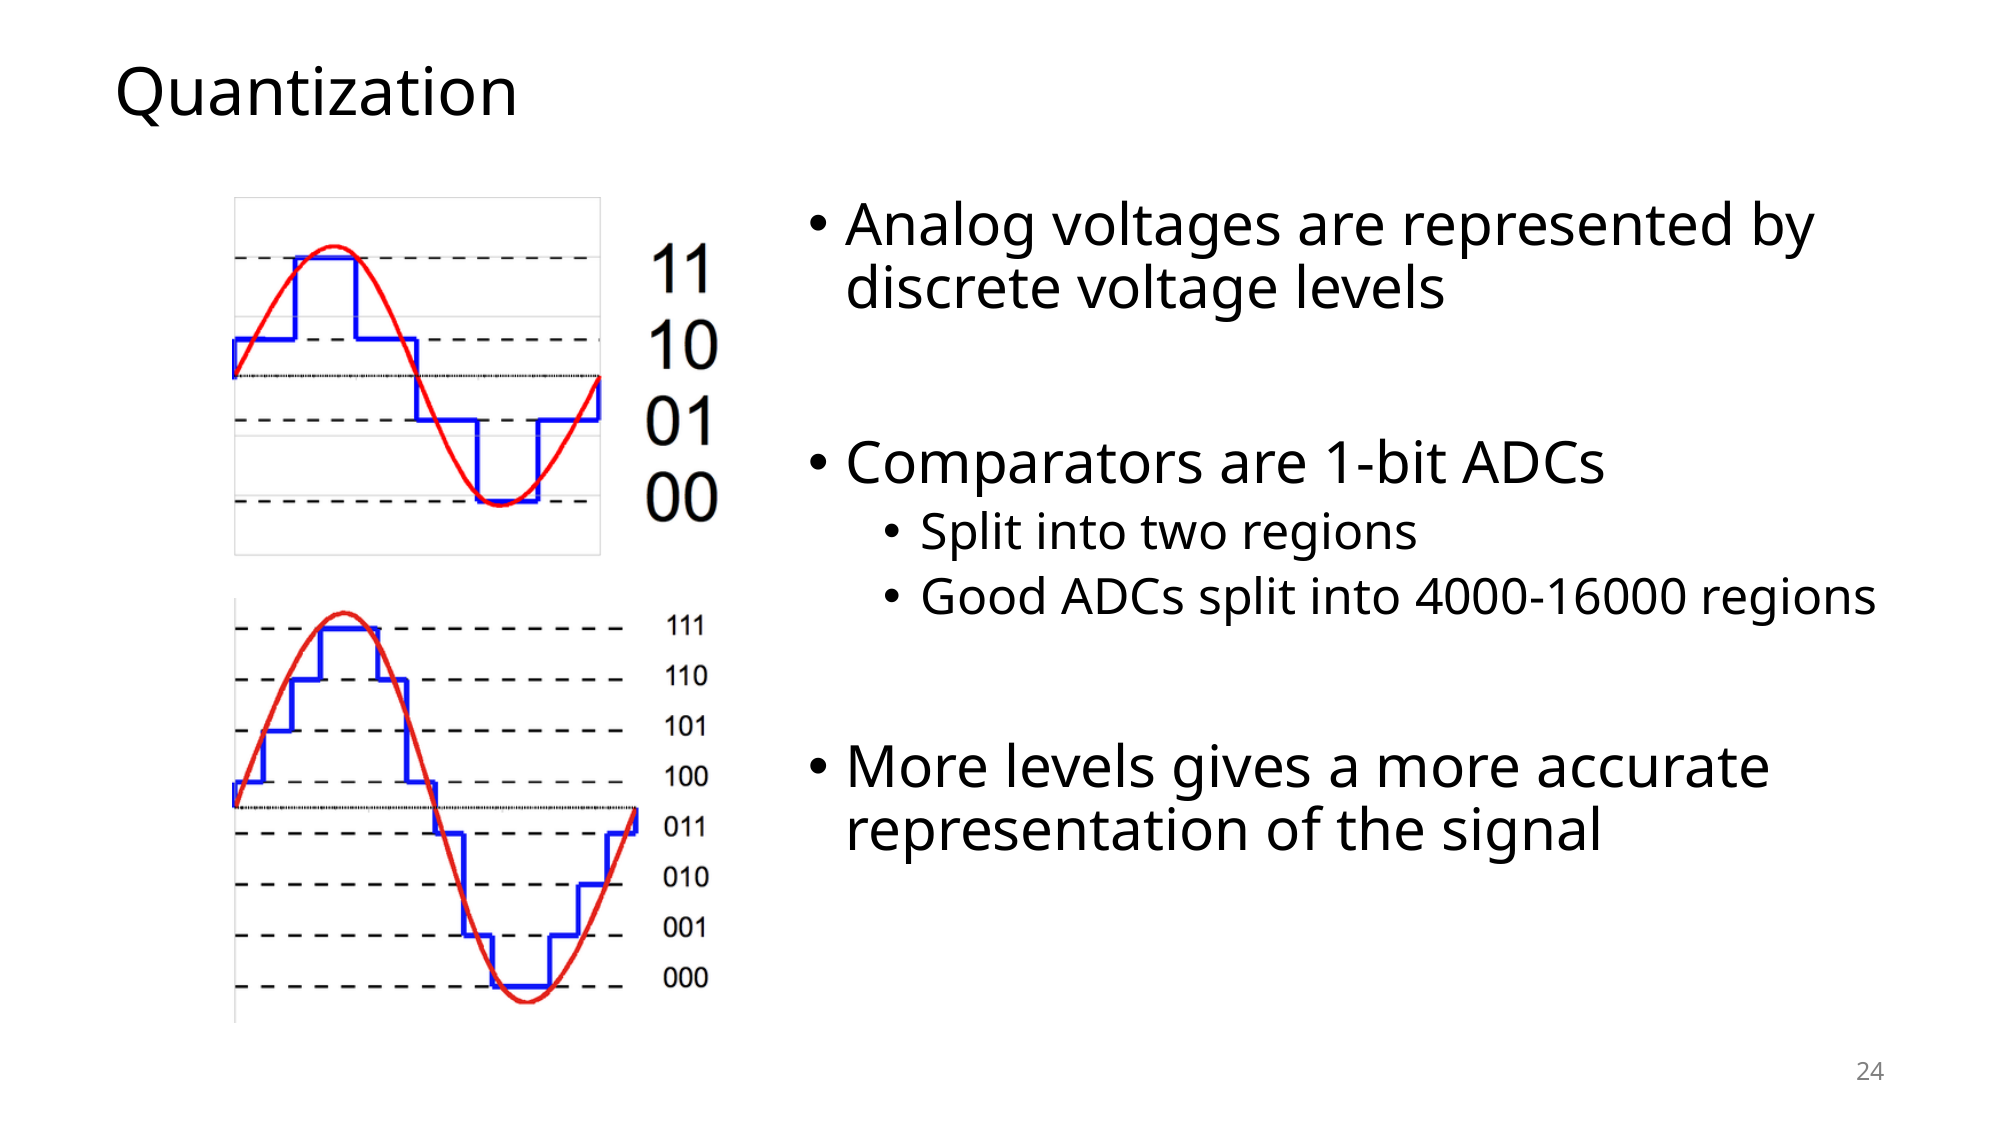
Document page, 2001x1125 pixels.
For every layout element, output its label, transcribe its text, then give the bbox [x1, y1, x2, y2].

picture [232, 197, 736, 563]
list Analog voltages are represented by discrete voltage levels Comparators are 1-bit ADCs Split into two regions Good ADCs split into 4000-16000 regions More levels gives a more accurate representation of the signal [793, 187, 1900, 1013]
slide_number 24 [1749, 1042, 1900, 1103]
picture [232, 598, 736, 1023]
title Quantization [99, 37, 1900, 150]
